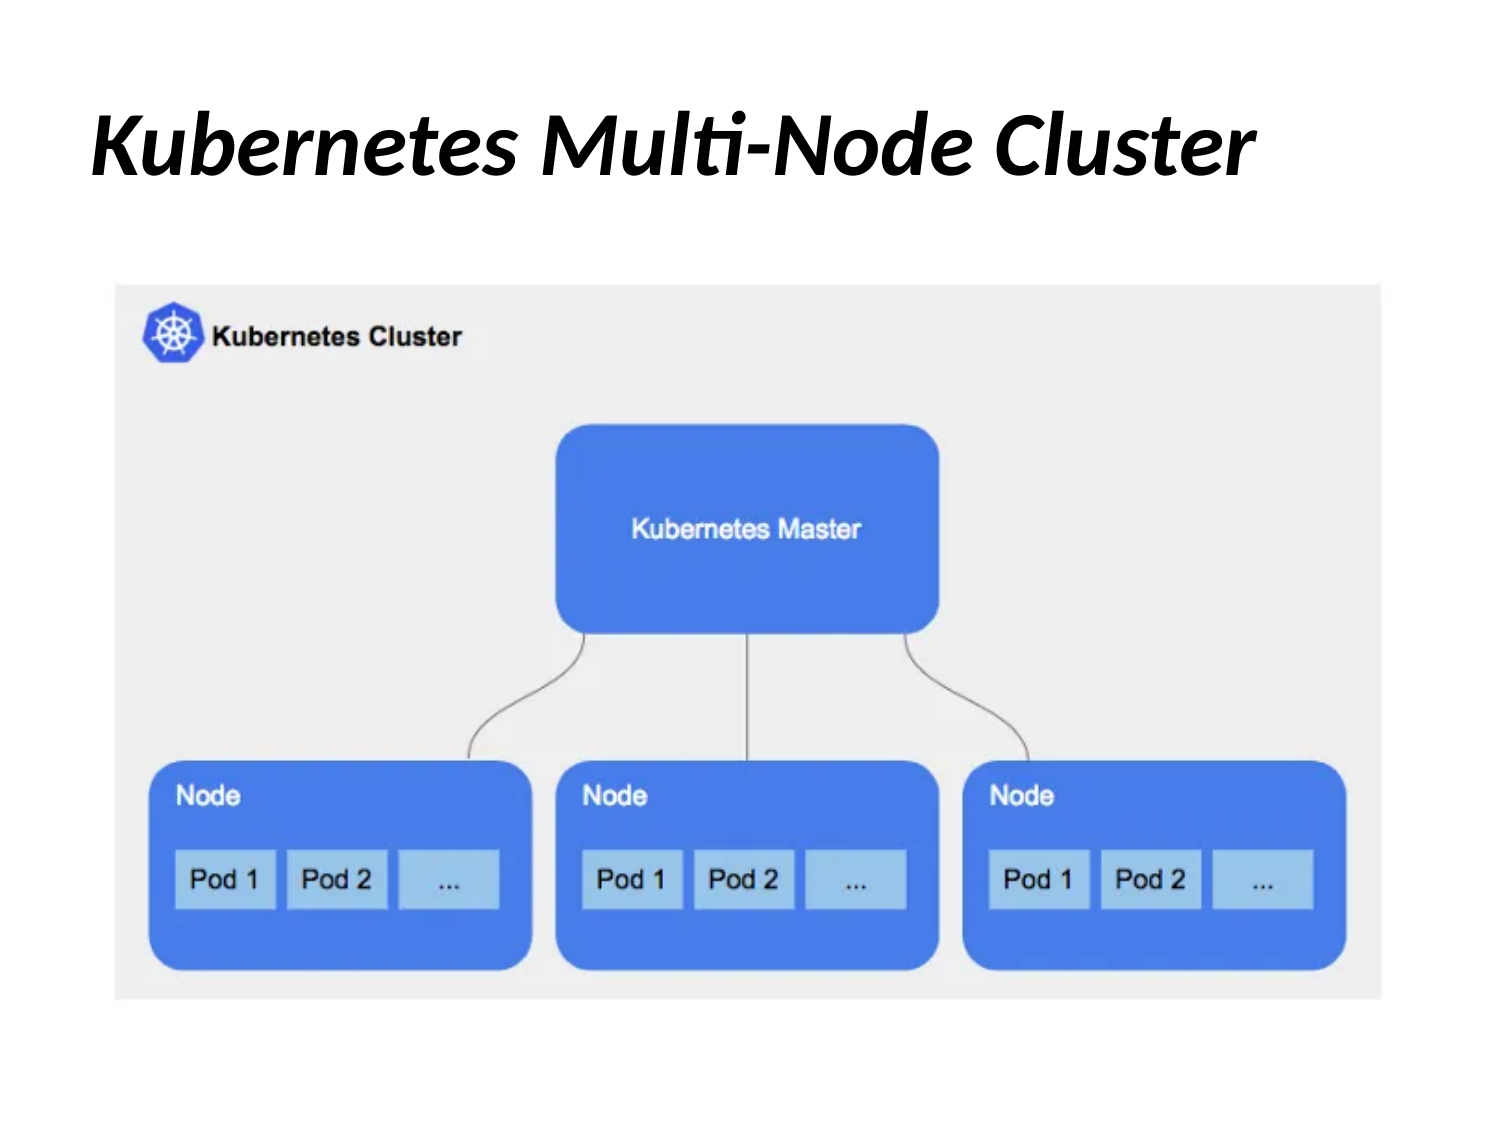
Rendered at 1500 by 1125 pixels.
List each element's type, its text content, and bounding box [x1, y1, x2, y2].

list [102, 274, 1398, 1012]
title Kubernetes Multi-Node Cluster [75, 45, 1425, 233]
